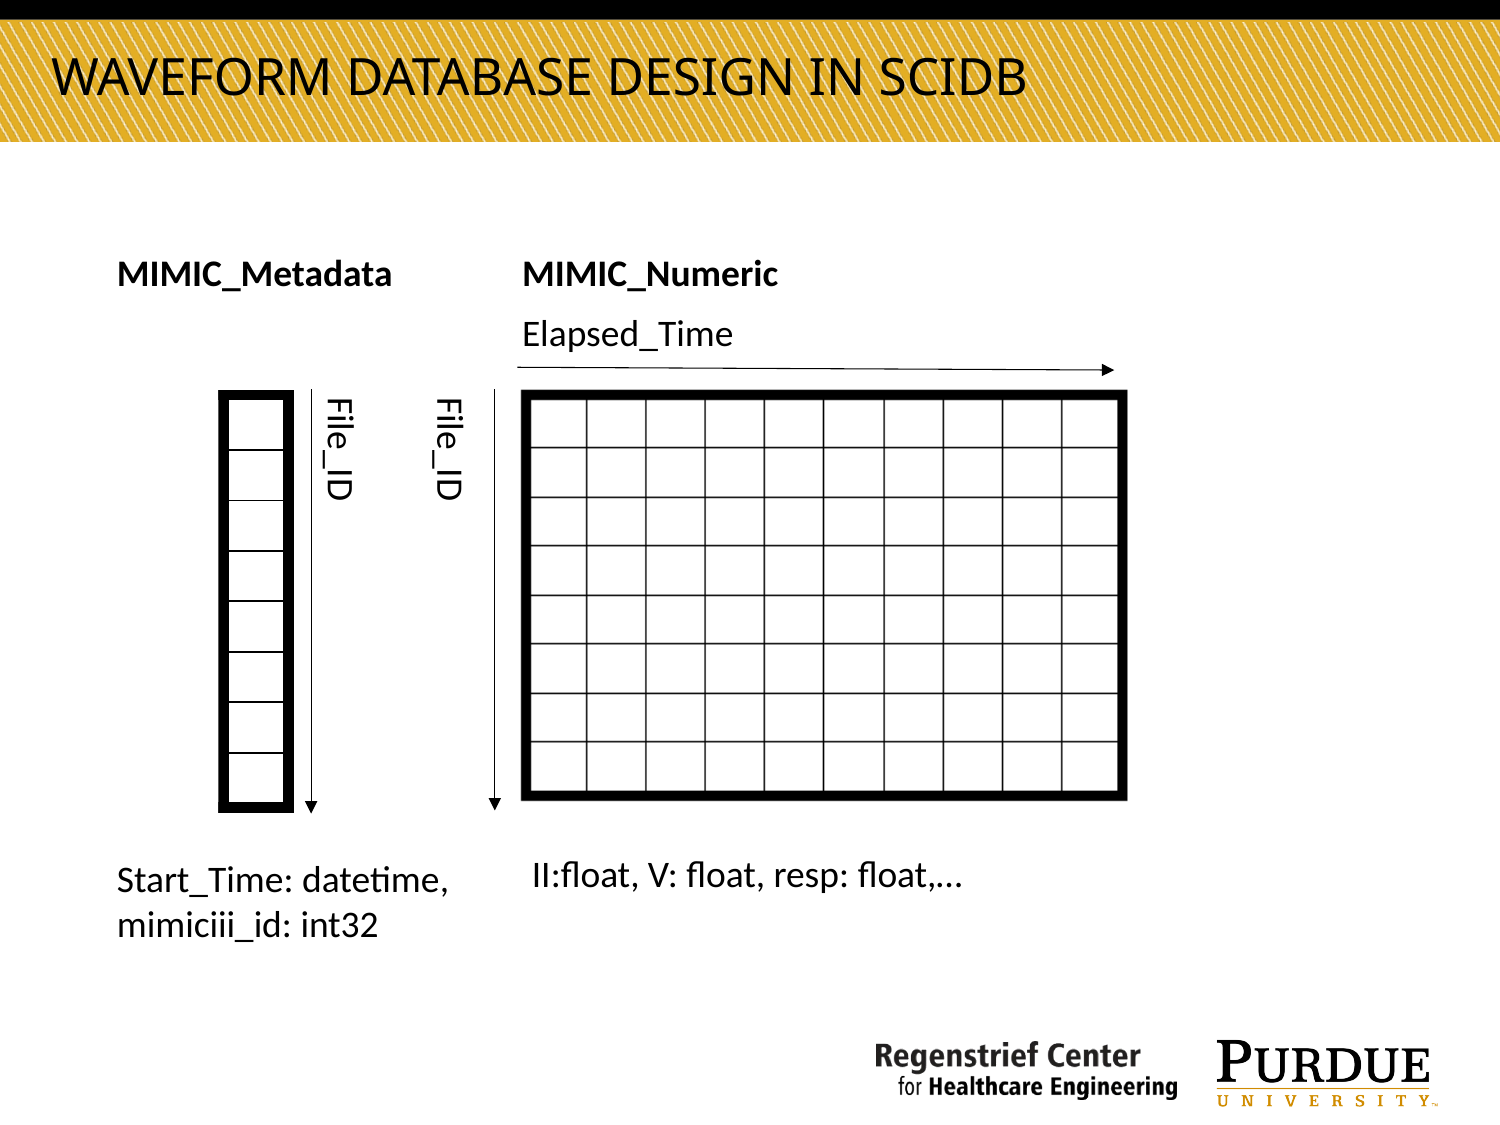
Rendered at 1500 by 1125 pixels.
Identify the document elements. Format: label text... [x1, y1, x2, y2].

picture [218, 389, 311, 814]
text_box File_ID [422, 382, 483, 847]
text_box II:float, V: float, resp: float,… [517, 842, 1019, 903]
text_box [517, 367, 1115, 371]
text_box Start_Time: datetime, mimiciii_id: int32 [102, 847, 604, 953]
text_box MIMIC_Metadata [102, 241, 604, 302]
picture [876, 1041, 1177, 1100]
picture [501, 379, 1139, 812]
text_box File_ID [313, 382, 373, 847]
text_box Elapsed_Time [507, 302, 1010, 362]
text_box MIMIC_Numeric [604, 241, 1010, 302]
list Waveform database design in scidb [35, 43, 1380, 156]
